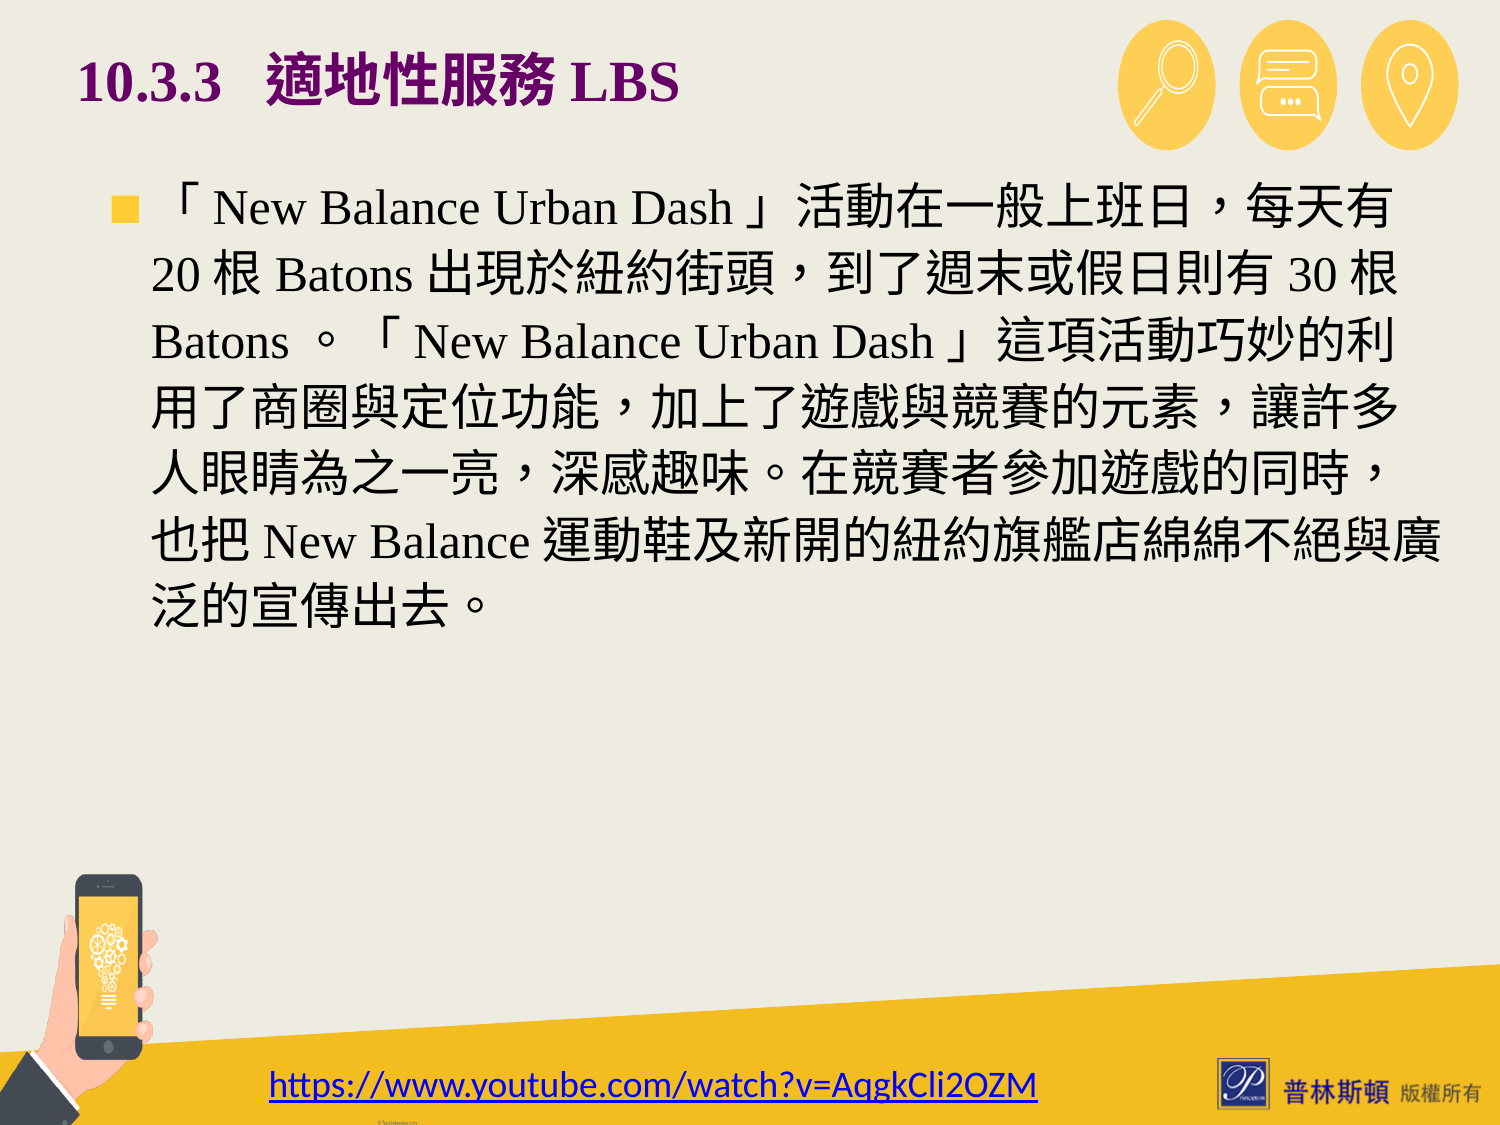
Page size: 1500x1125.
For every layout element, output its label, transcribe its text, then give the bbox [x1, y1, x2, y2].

picture [0, 811, 420, 1125]
picture [1217, 1058, 1500, 1125]
text_box https://www.youtube.com/watch?v=AqgkCli2OZM [253, 1052, 1211, 1113]
title 10.3.3 適地性服務LBS [76, 19, 1459, 114]
list 「New Balance Urban Dash」活動在一般上班日，每天有20根Batons出現於紐約街頭，到了週末或假日則有30根Batons。「New Balance Urban Dash」這項活動巧妙的利用了商圈與定位功能，加上了遊戲與競賽的元素，讓許多人眼睛為之一亮，深感趣味。在競賽者參加遊戲的同時，也把New Balance運動鞋及新開的紐約旗艦店綿綿不絕與廣泛的宣傳出去。 [76, 160, 1459, 1059]
picture [103, 187, 139, 223]
